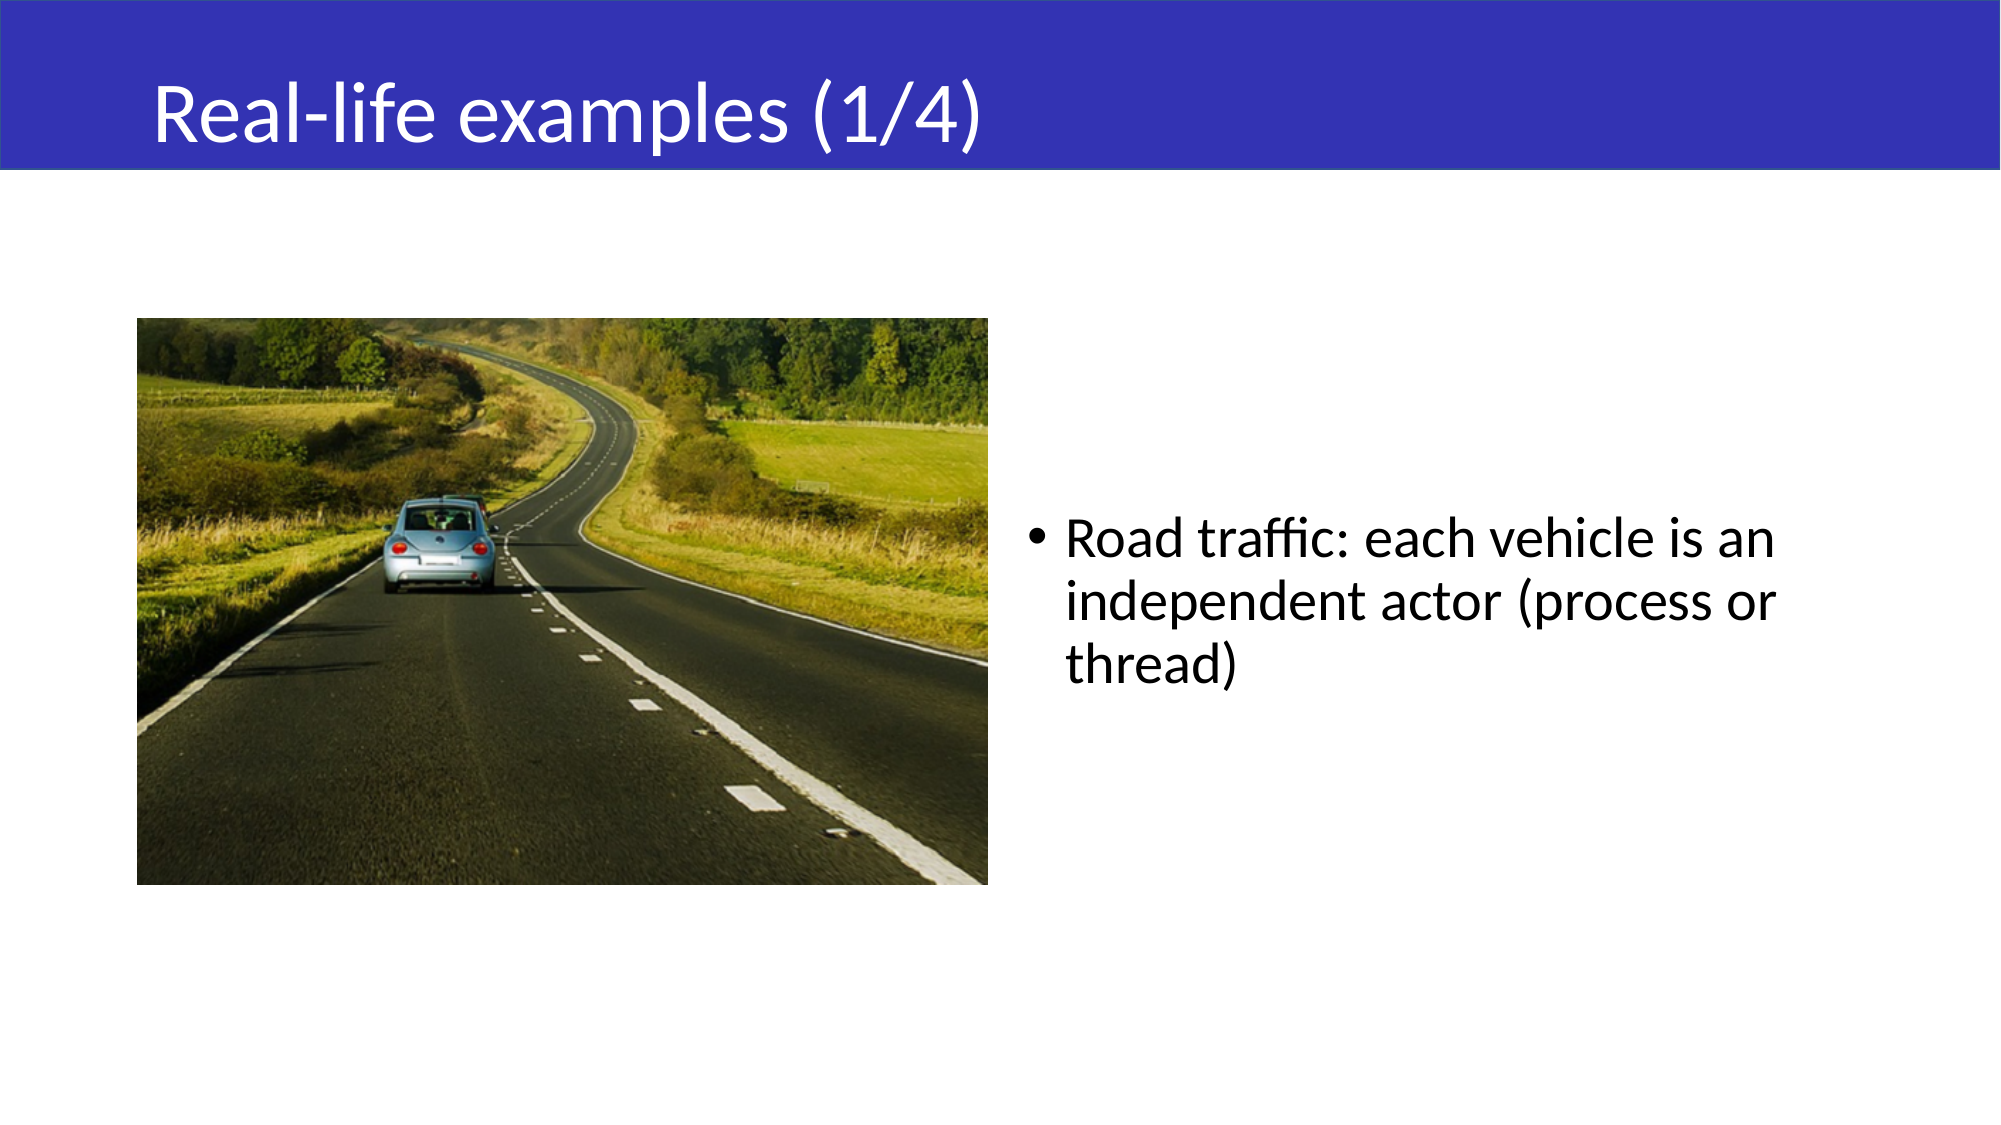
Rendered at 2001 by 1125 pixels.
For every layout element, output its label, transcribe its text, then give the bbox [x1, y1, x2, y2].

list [137, 317, 988, 885]
title Real-life examples (1/4) [137, 59, 1863, 170]
list Road traffic: each vehicle is an independent actor (process or thread) [1012, 189, 1863, 1014]
